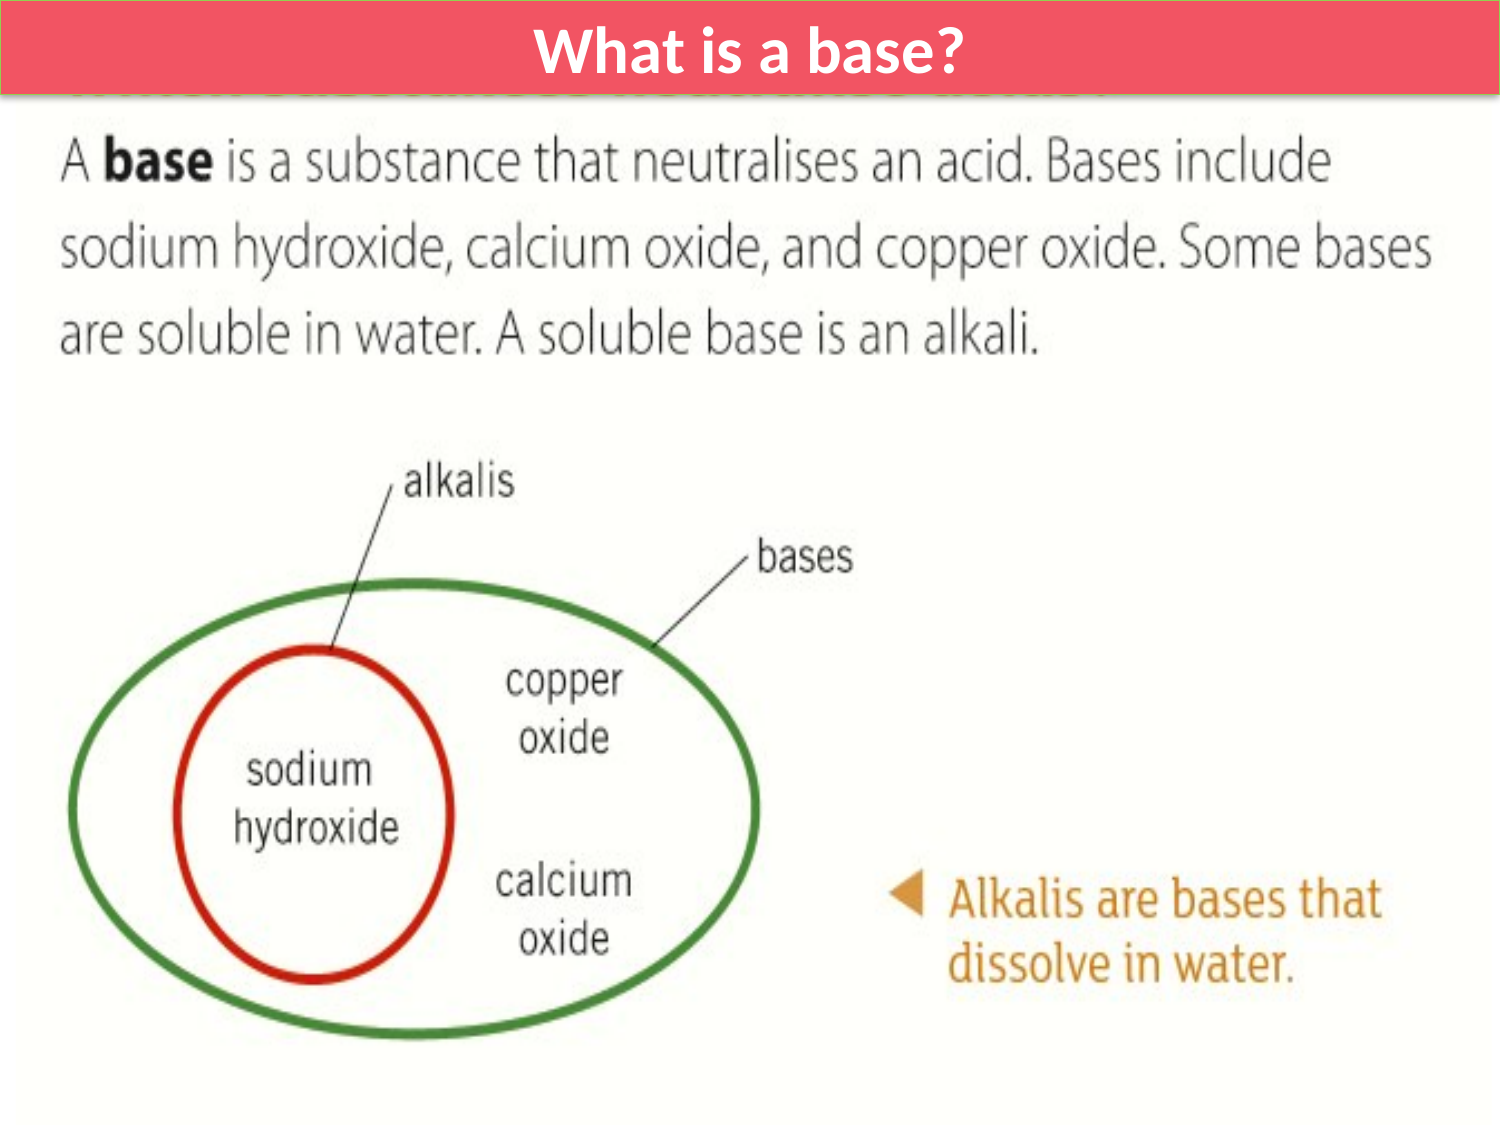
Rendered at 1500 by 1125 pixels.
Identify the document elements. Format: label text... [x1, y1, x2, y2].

picture [15, 95, 1492, 1125]
text_box What is a base? [0, 0, 1500, 95]
